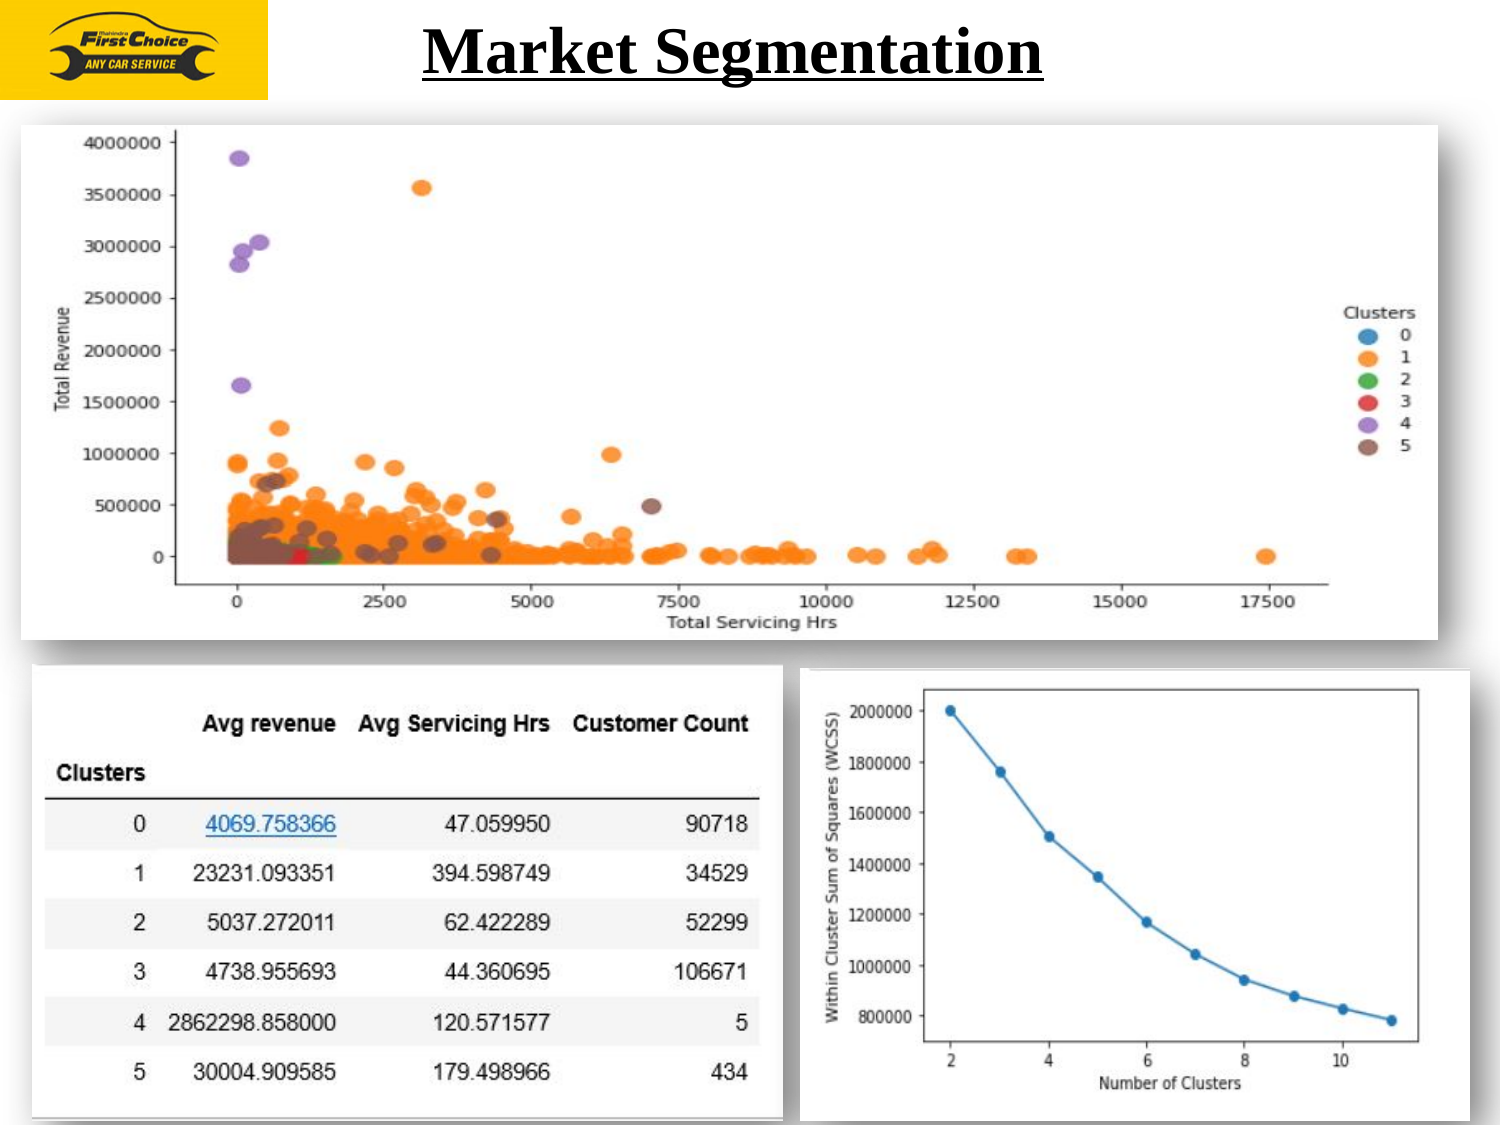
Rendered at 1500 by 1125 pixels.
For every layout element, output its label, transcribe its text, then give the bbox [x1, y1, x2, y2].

picture [21, 125, 1438, 640]
picture [799, 668, 1471, 1122]
picture [32, 664, 784, 1122]
text_box Market Segmentation [407, 0, 1088, 95]
picture [0, 0, 269, 101]
